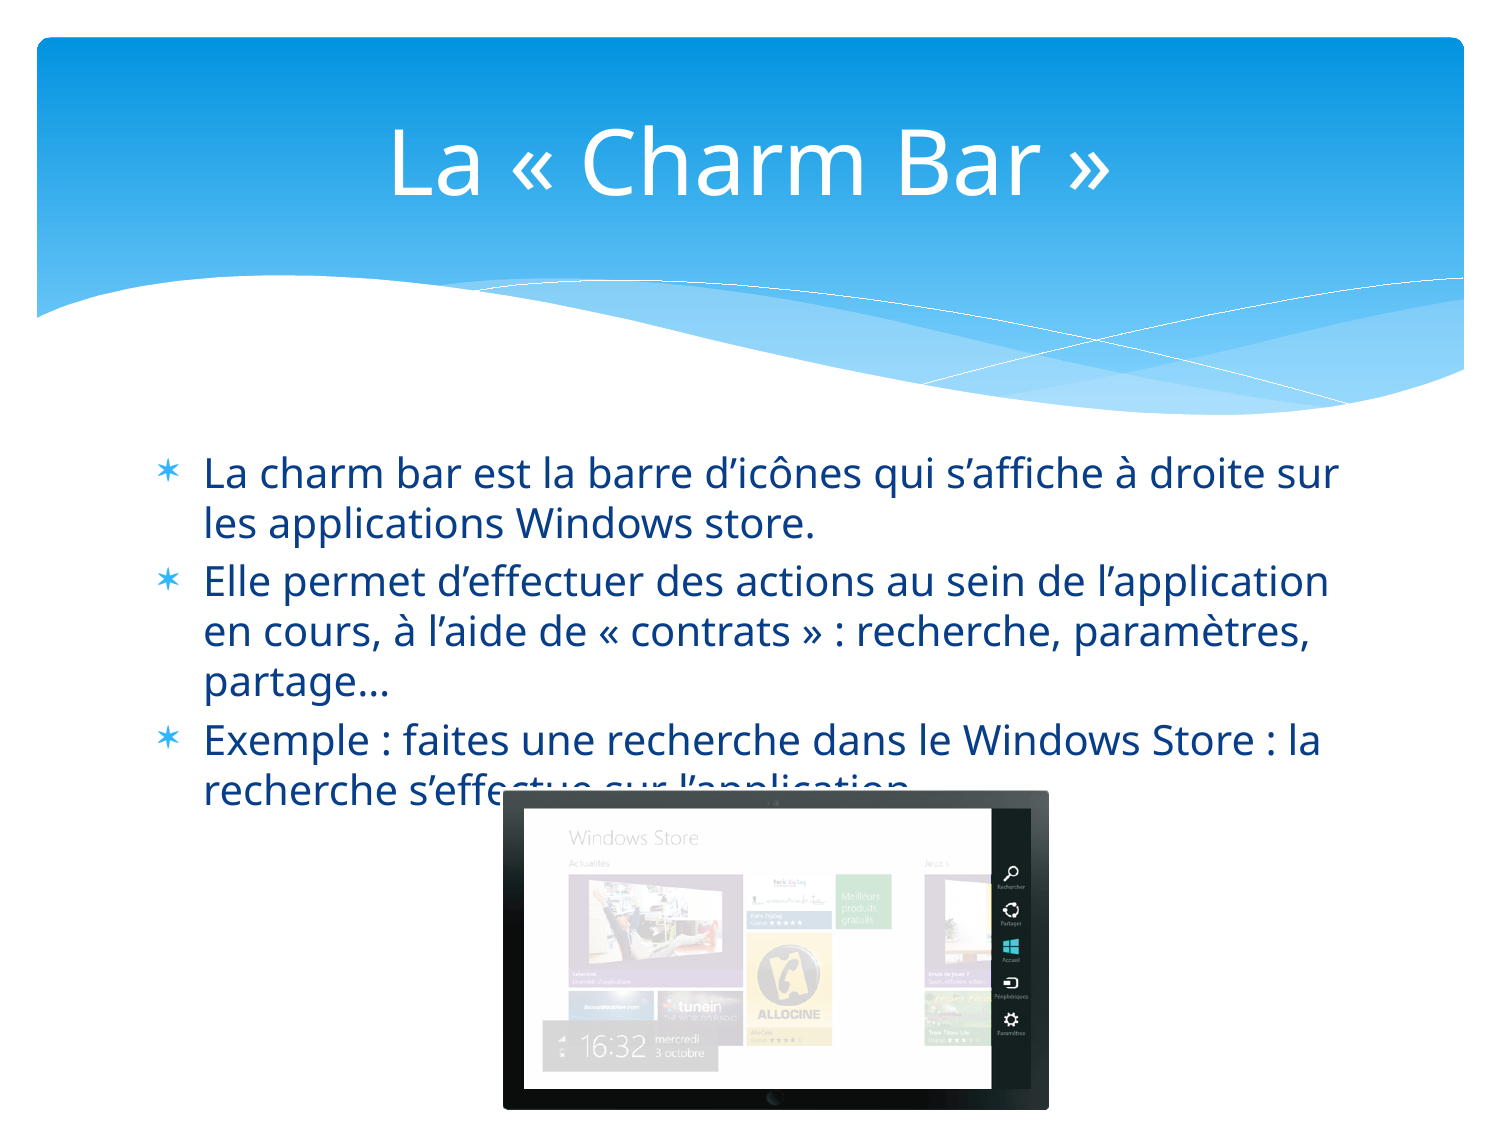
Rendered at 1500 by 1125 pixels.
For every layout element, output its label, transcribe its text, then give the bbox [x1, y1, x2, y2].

picture [499, 787, 1051, 1111]
list La charm bar est la barre d’icônes qui s’affiche à droite sur les applications Windows store. Elle permet d’effectuer des actions au sein de l’application en cours, à l’aide de « contrats » : recherche, paramètres, partage… Exemple : faites une recherche dans le Windows Store : la recherche s’effectue sur l’application. [143, 438, 1359, 1005]
title La « Charm Bar » [75, 55, 1425, 261]
